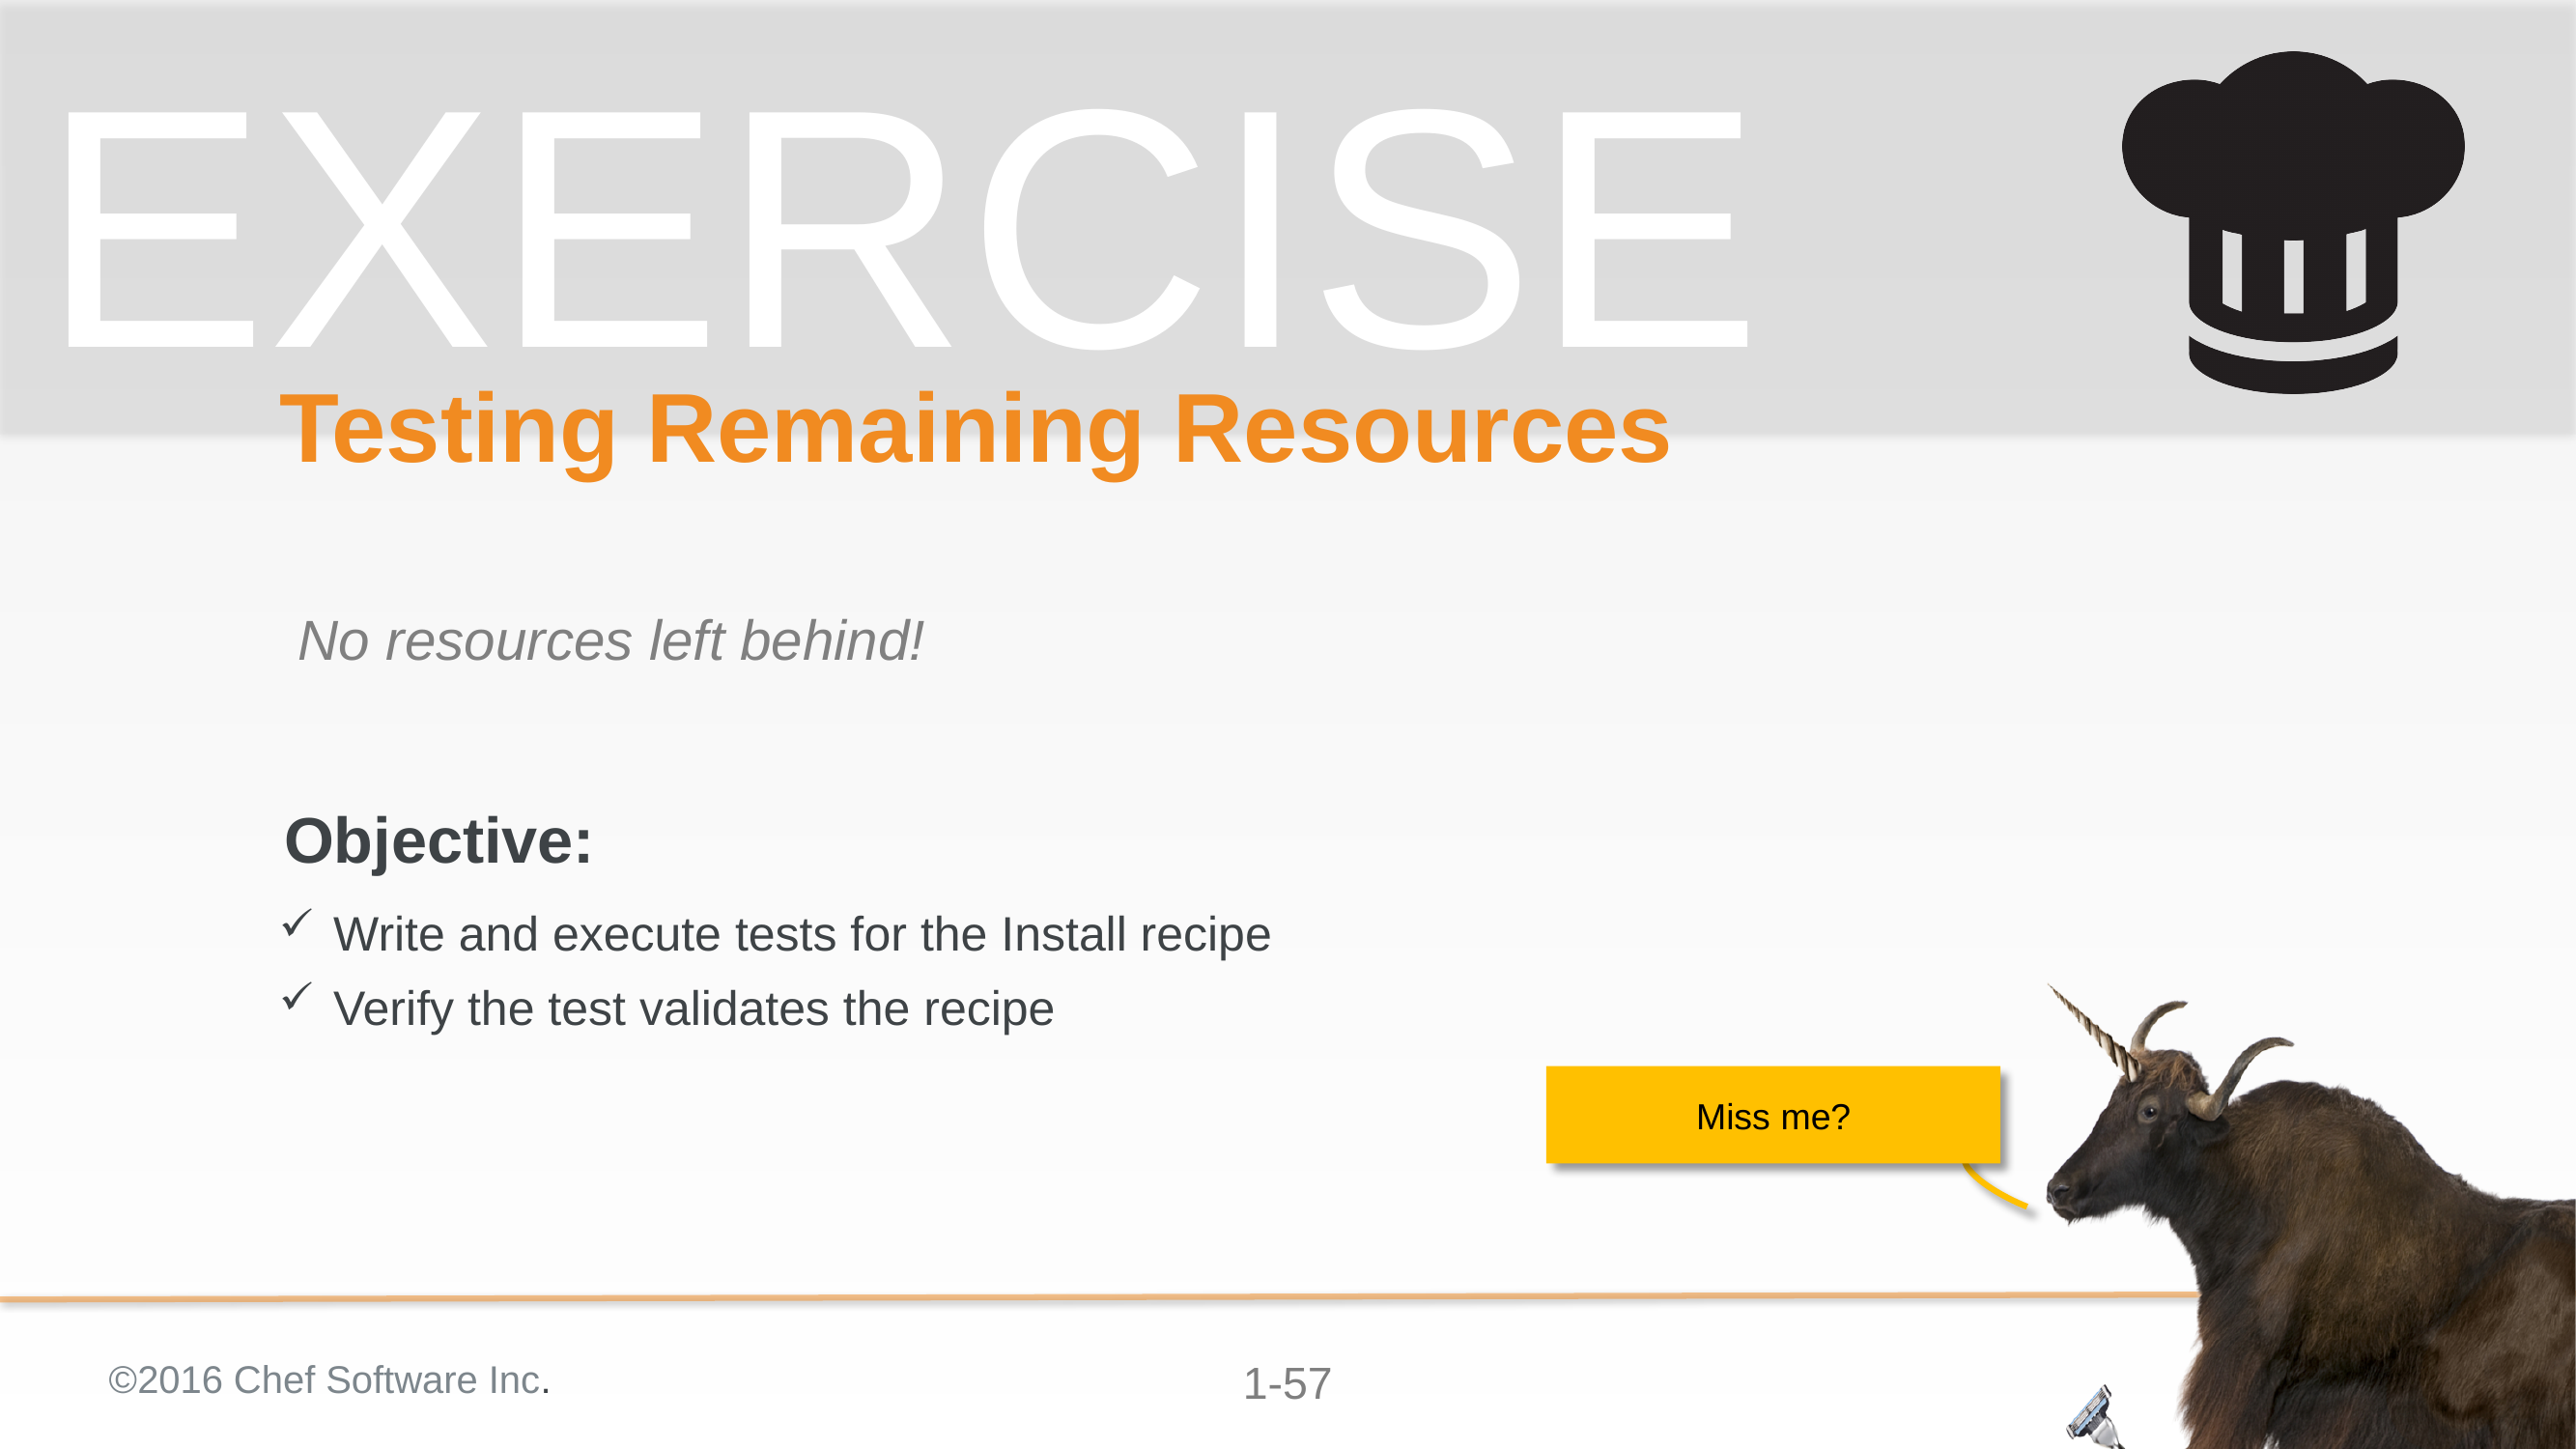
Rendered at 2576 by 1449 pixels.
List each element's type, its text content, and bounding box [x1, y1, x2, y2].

list No resources left behind! [265, 516, 2217, 759]
picture [2122, 51, 2465, 399]
list Write and execute tests for the Install recipe Verify the test validates the recipe [265, 895, 2217, 1284]
picture [1882, 954, 2576, 1449]
title Testing Remaining Resources [265, 363, 2217, 498]
text_box Miss me? [1545, 1065, 1942, 1164]
